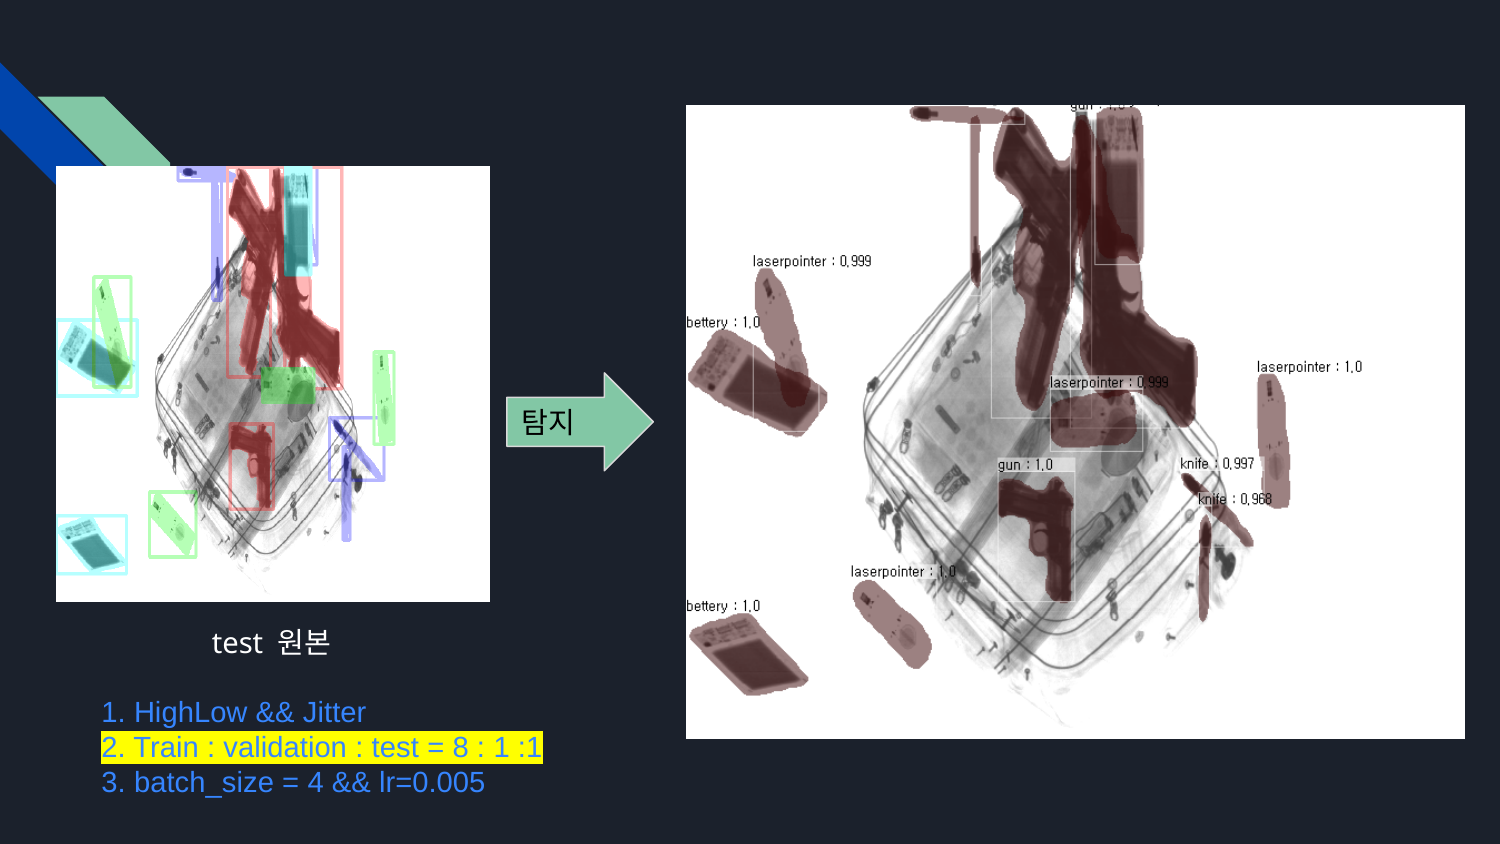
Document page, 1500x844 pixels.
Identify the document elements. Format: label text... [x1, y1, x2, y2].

picture [686, 104, 1465, 739]
text_box 탐지 [506, 372, 654, 471]
text_box 1. HighLow && Jitter 2. Train : validation : test = 8 : 1 :1 3. batch_size = 4 && lr=0.005 [86, 686, 716, 806]
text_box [56, 166, 491, 676]
